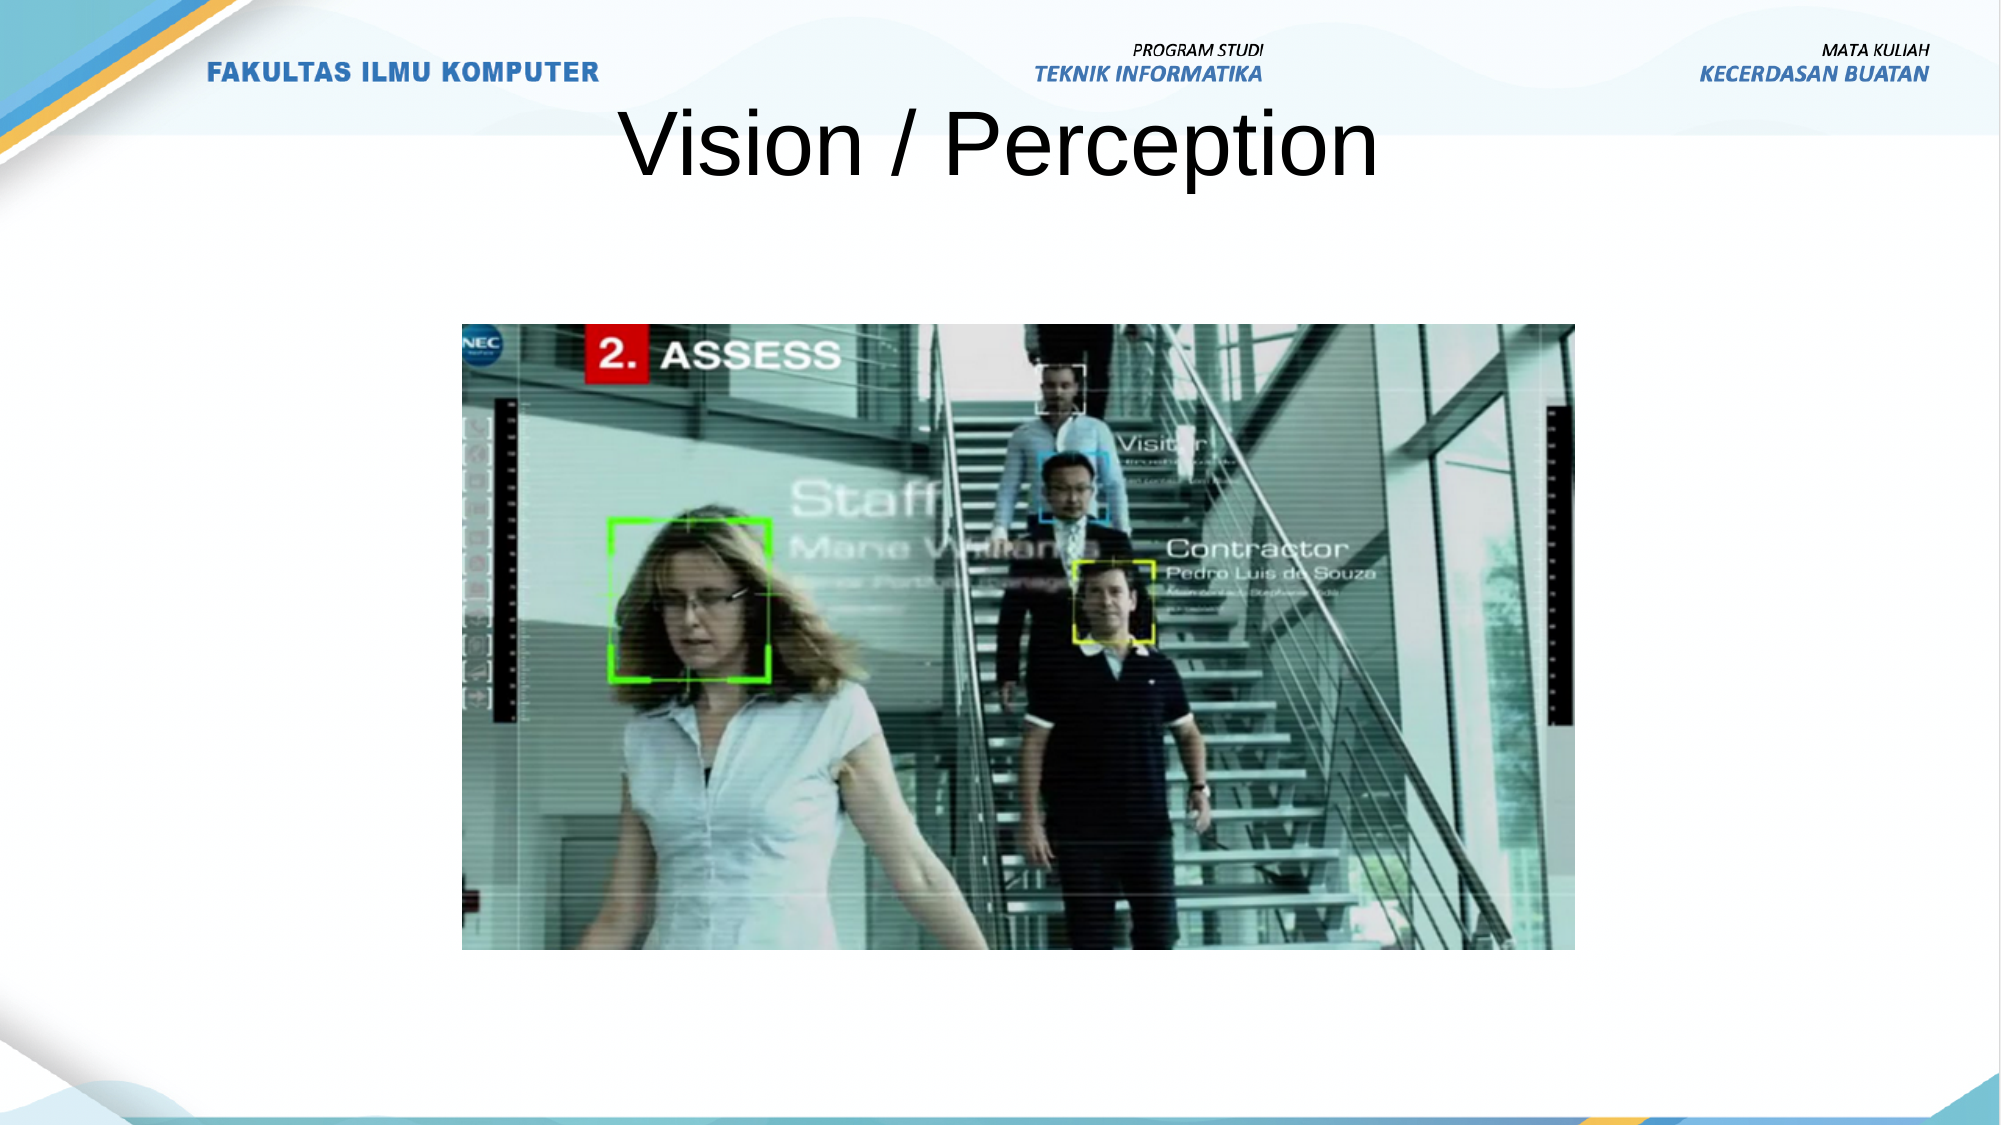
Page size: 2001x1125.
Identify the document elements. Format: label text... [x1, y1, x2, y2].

title Vision / Perception [99, 45, 1900, 232]
picture [0, 0, 2001, 1125]
